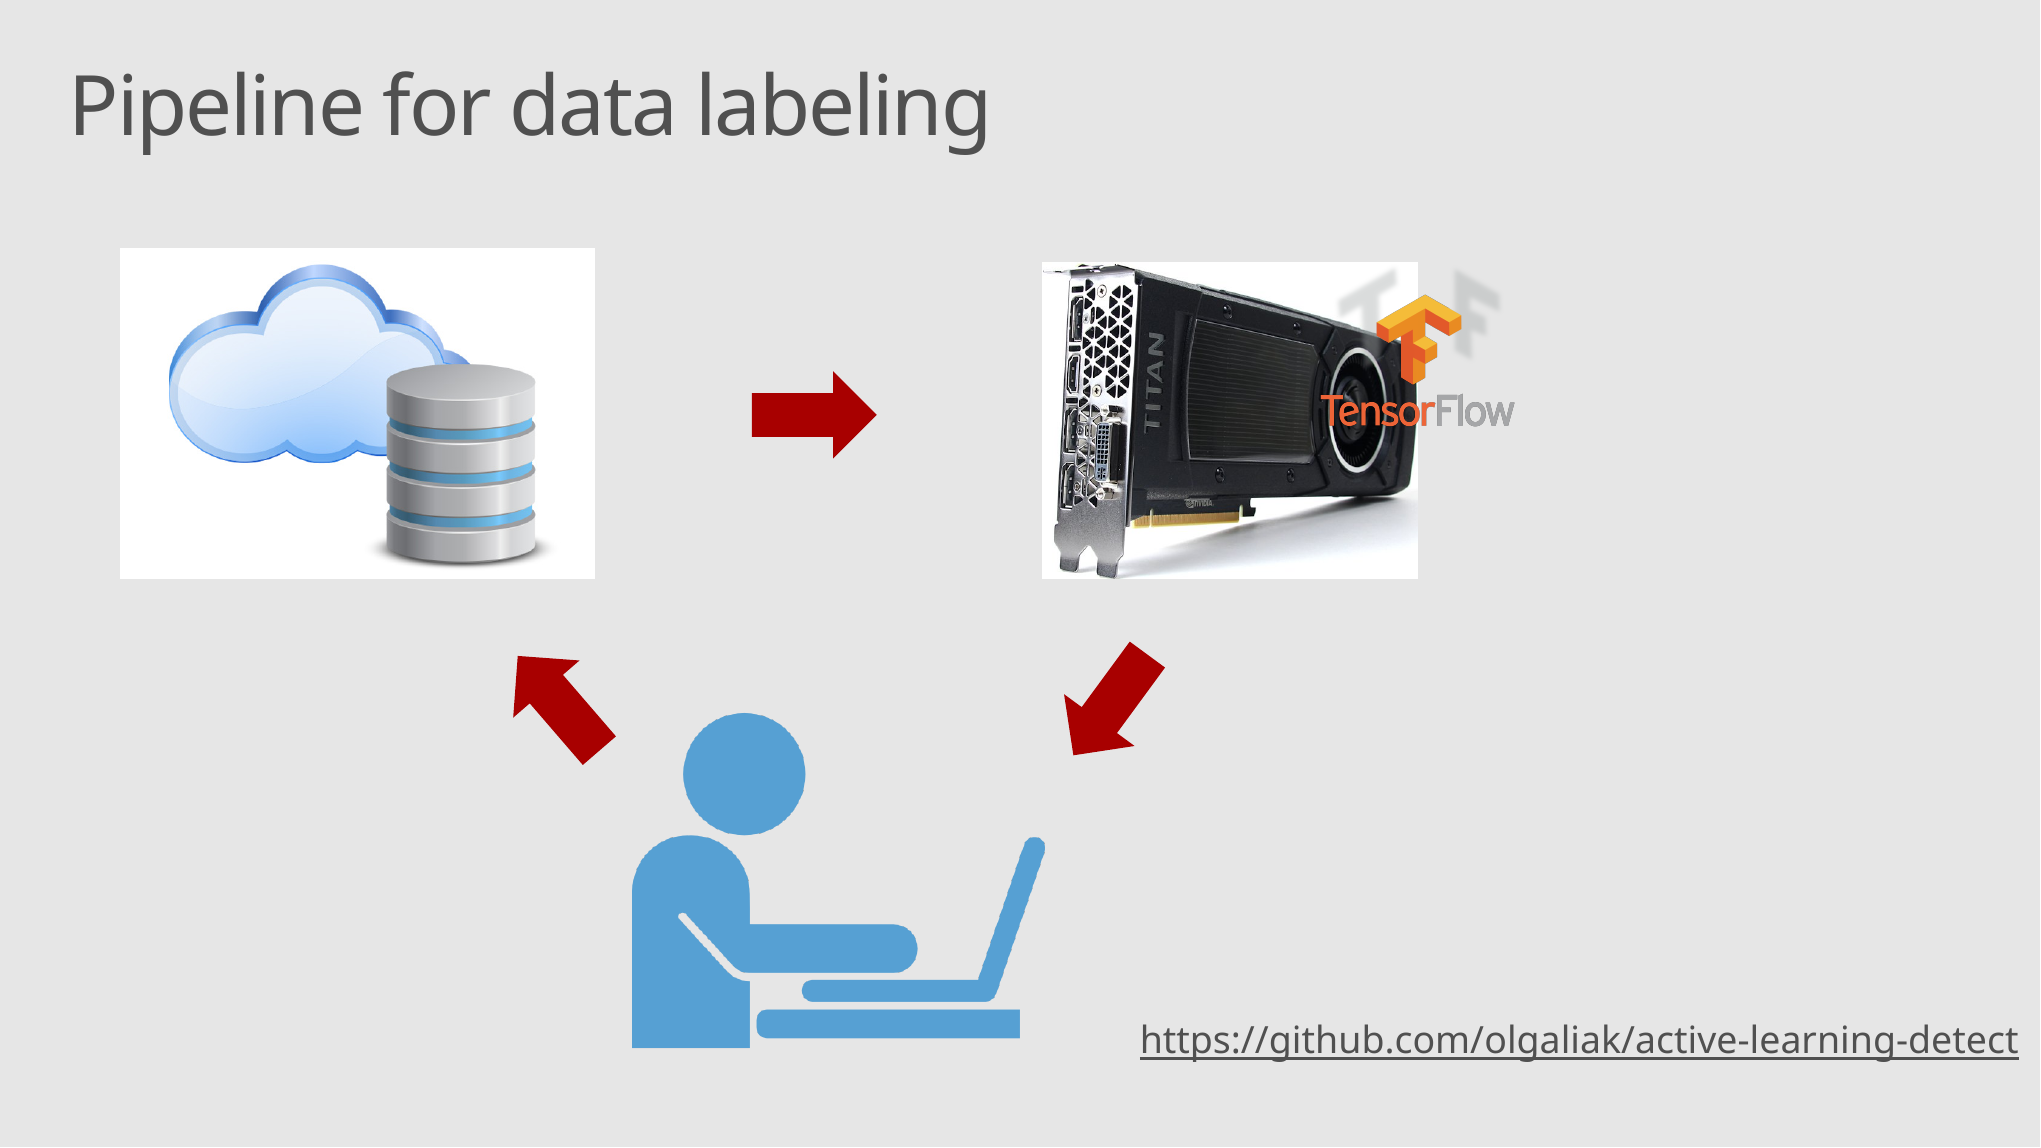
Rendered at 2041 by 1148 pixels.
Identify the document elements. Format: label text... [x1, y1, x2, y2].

text_box https://github.com/olgaliak/active-learning-detect [1518, 1009, 2041, 1075]
title Pipeline for data labeling [45, 48, 1996, 199]
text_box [119, 248, 1518, 1087]
